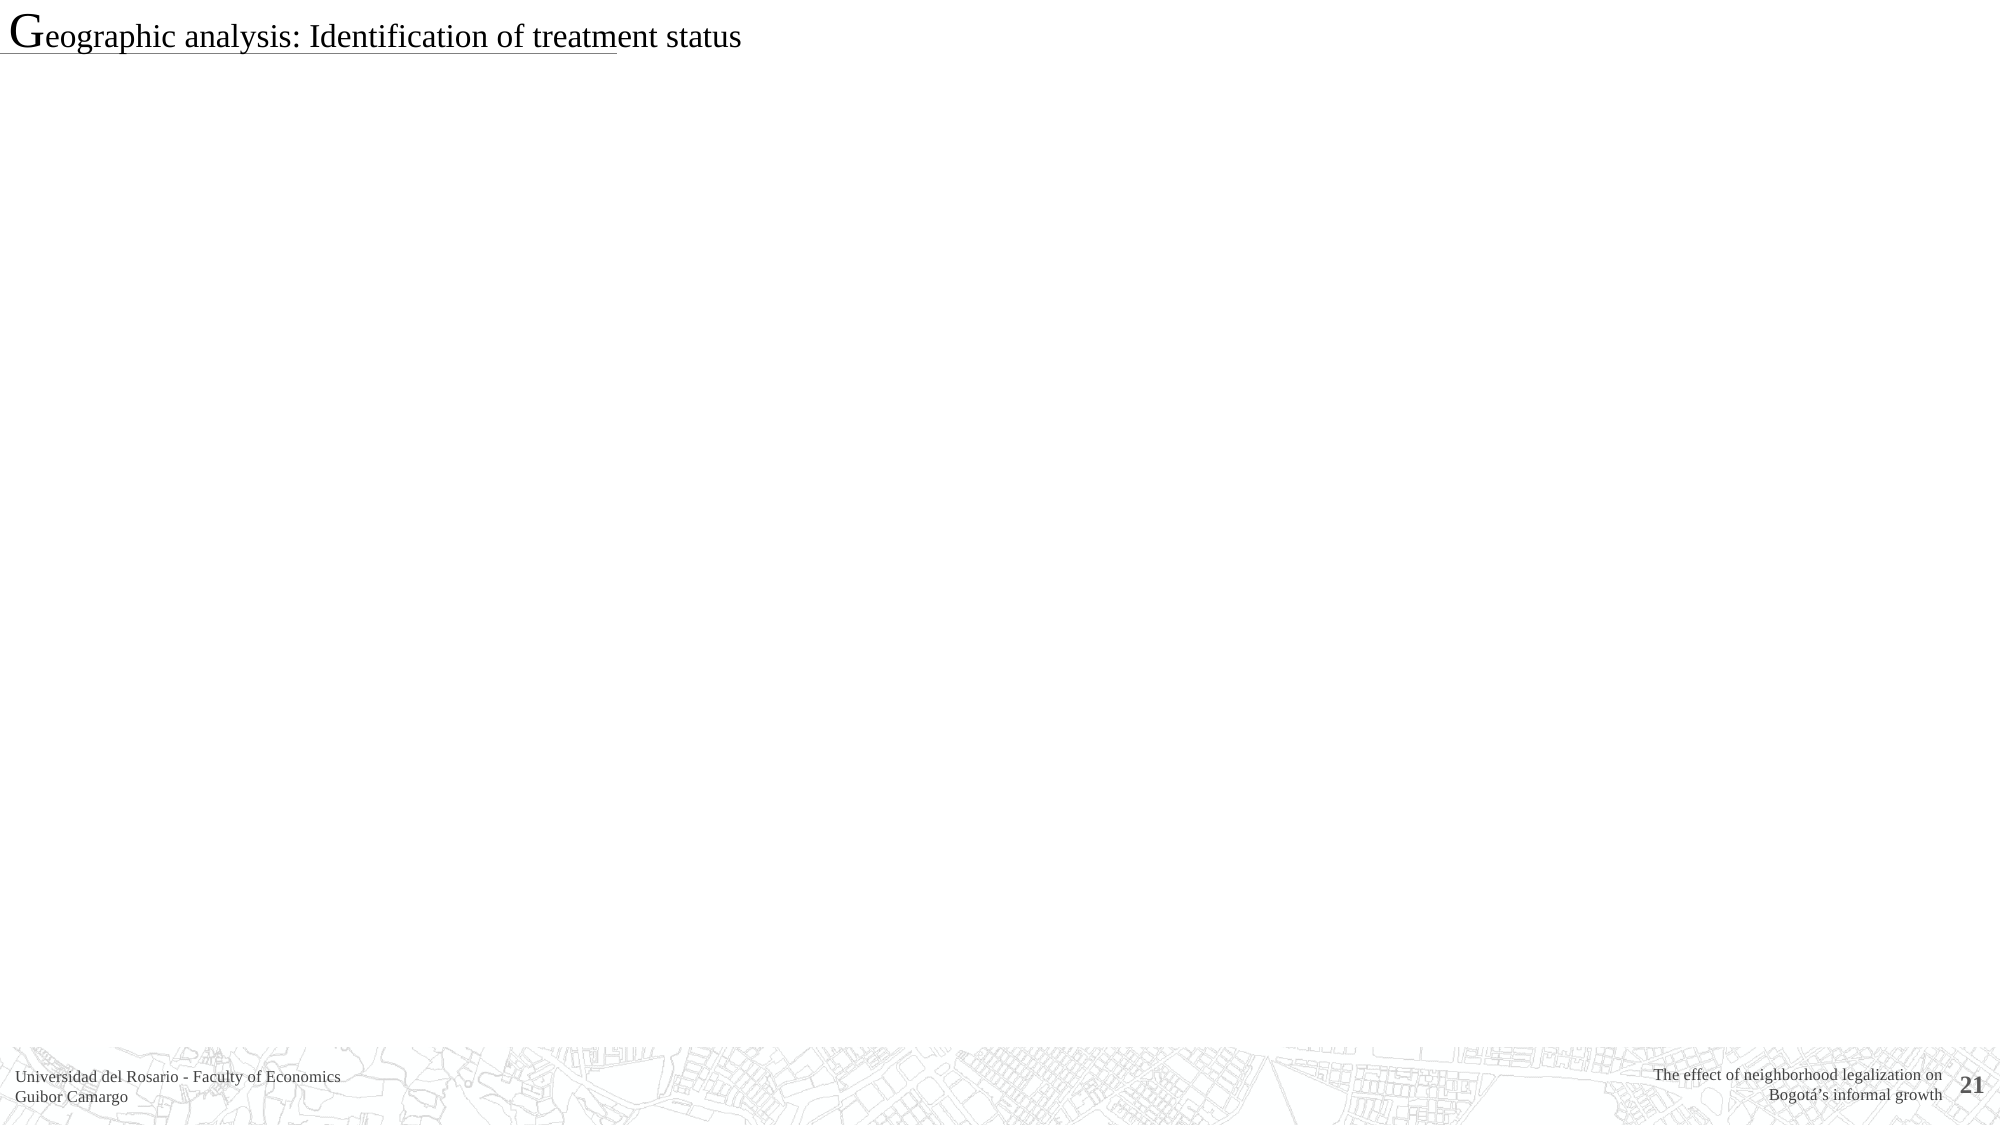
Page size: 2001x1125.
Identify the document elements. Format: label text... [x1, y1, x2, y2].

text_box Geographic analysis: Identification of treatment status [0, 0, 849, 65]
picture [0, 1047, 2000, 1125]
